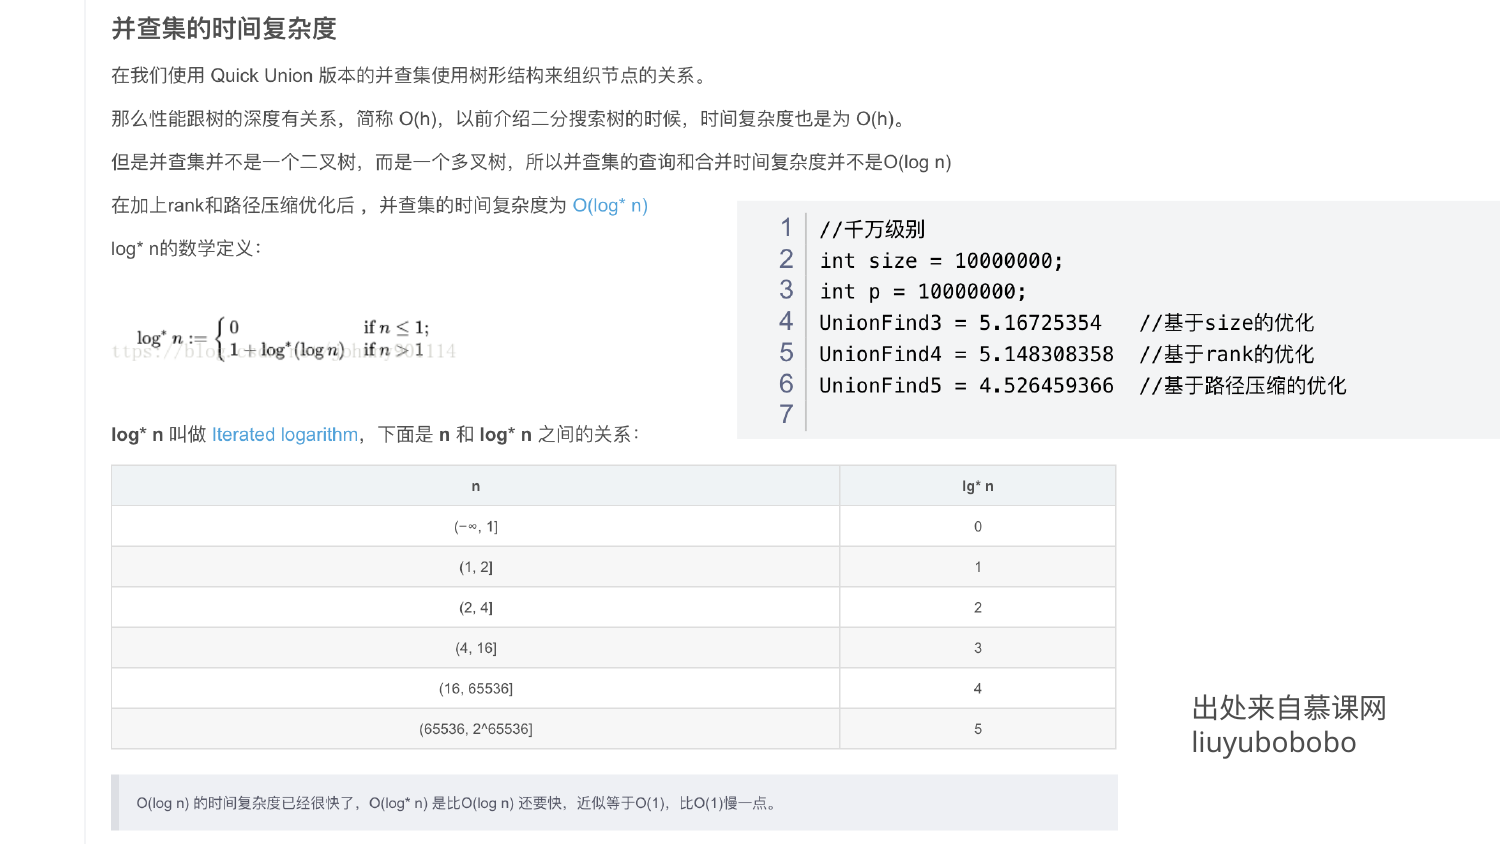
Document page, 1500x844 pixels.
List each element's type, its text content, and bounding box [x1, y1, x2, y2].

text_box 出处来自慕课网 liuyubobobo [1176, 675, 1447, 796]
picture [83, 0, 1500, 844]
